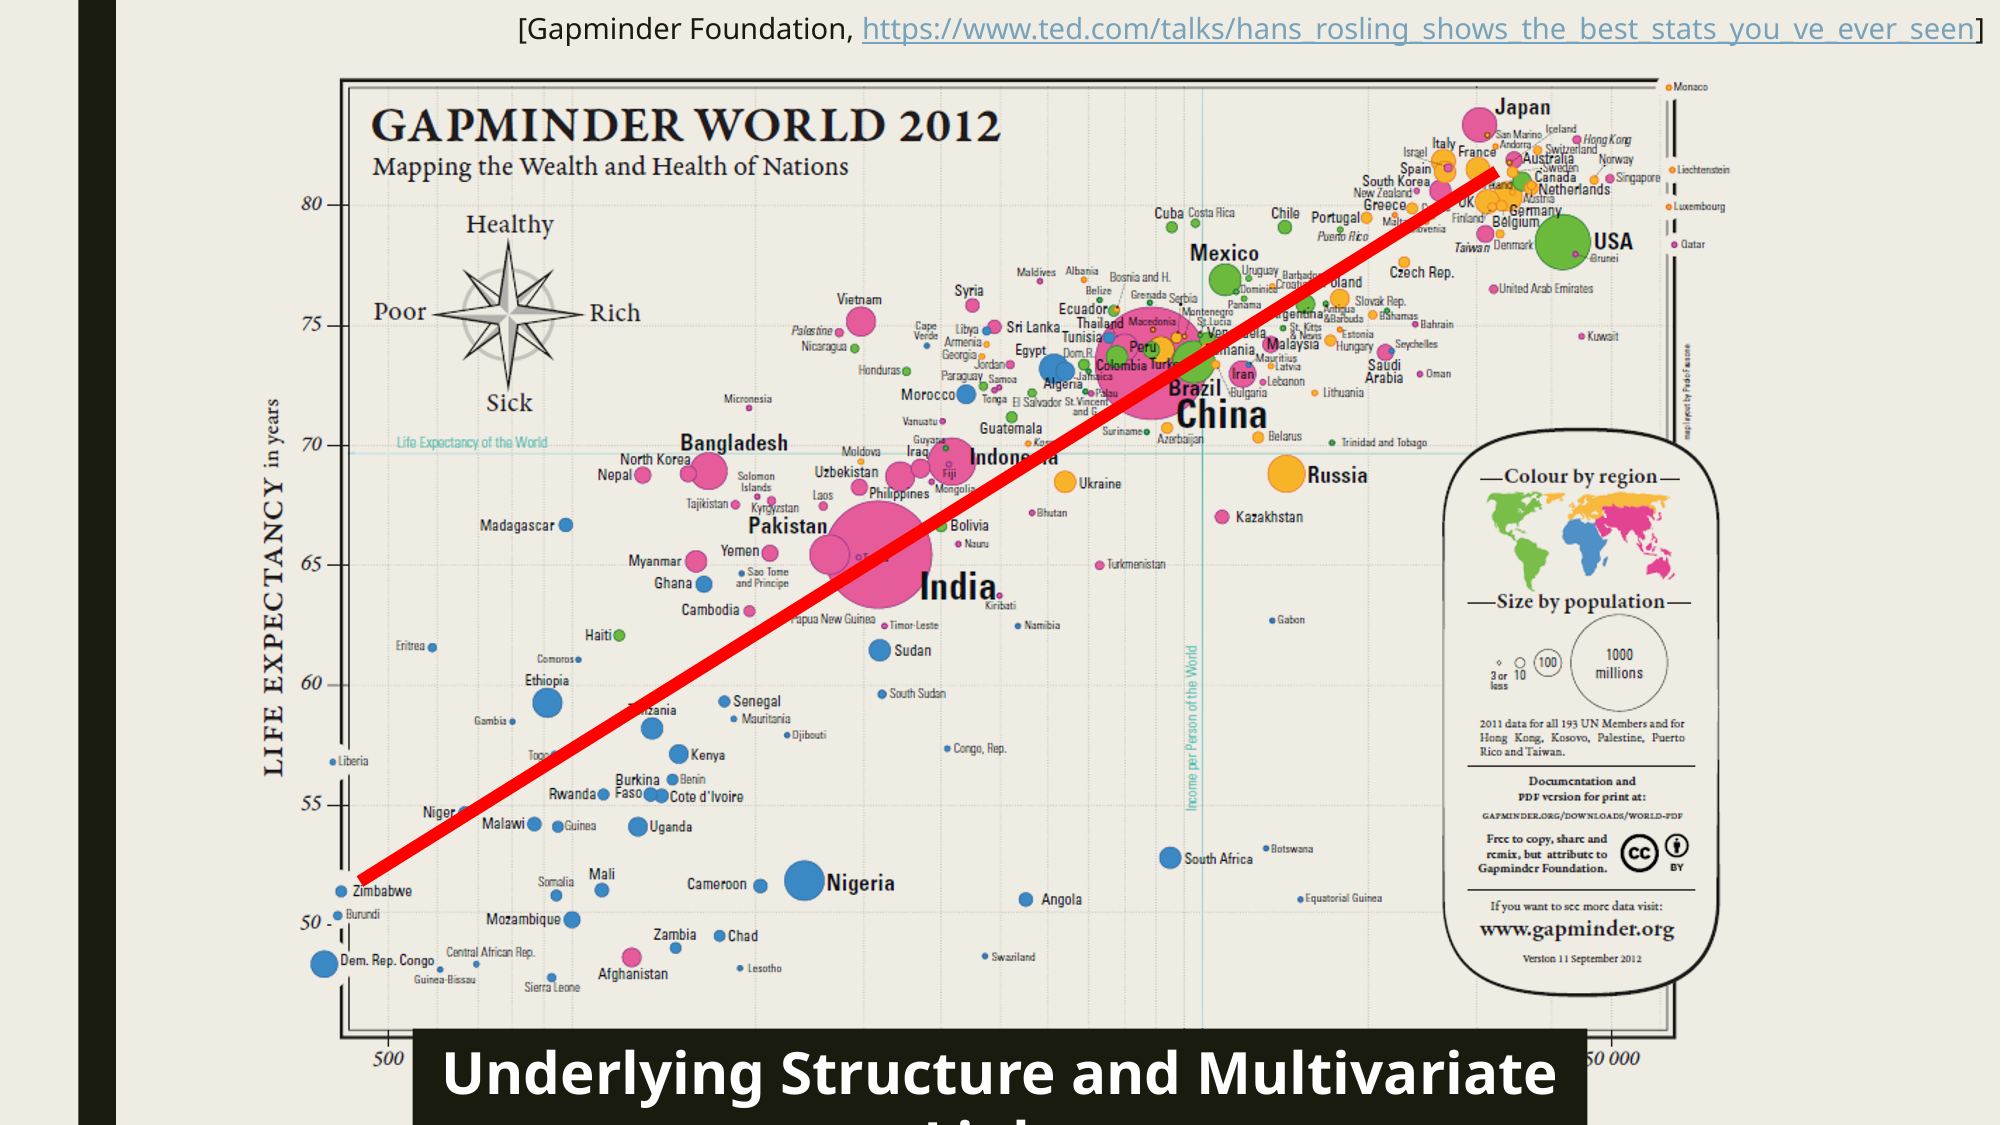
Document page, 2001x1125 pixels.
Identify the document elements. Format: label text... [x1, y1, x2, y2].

picture [240, 52, 1759, 1123]
text_box [Gapminder Foundation, https://www.ted.com/talks/hans_rosling_shows_the_best_stats_you_ve_ever_seen] [120, 0, 2000, 60]
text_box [359, 171, 1497, 882]
